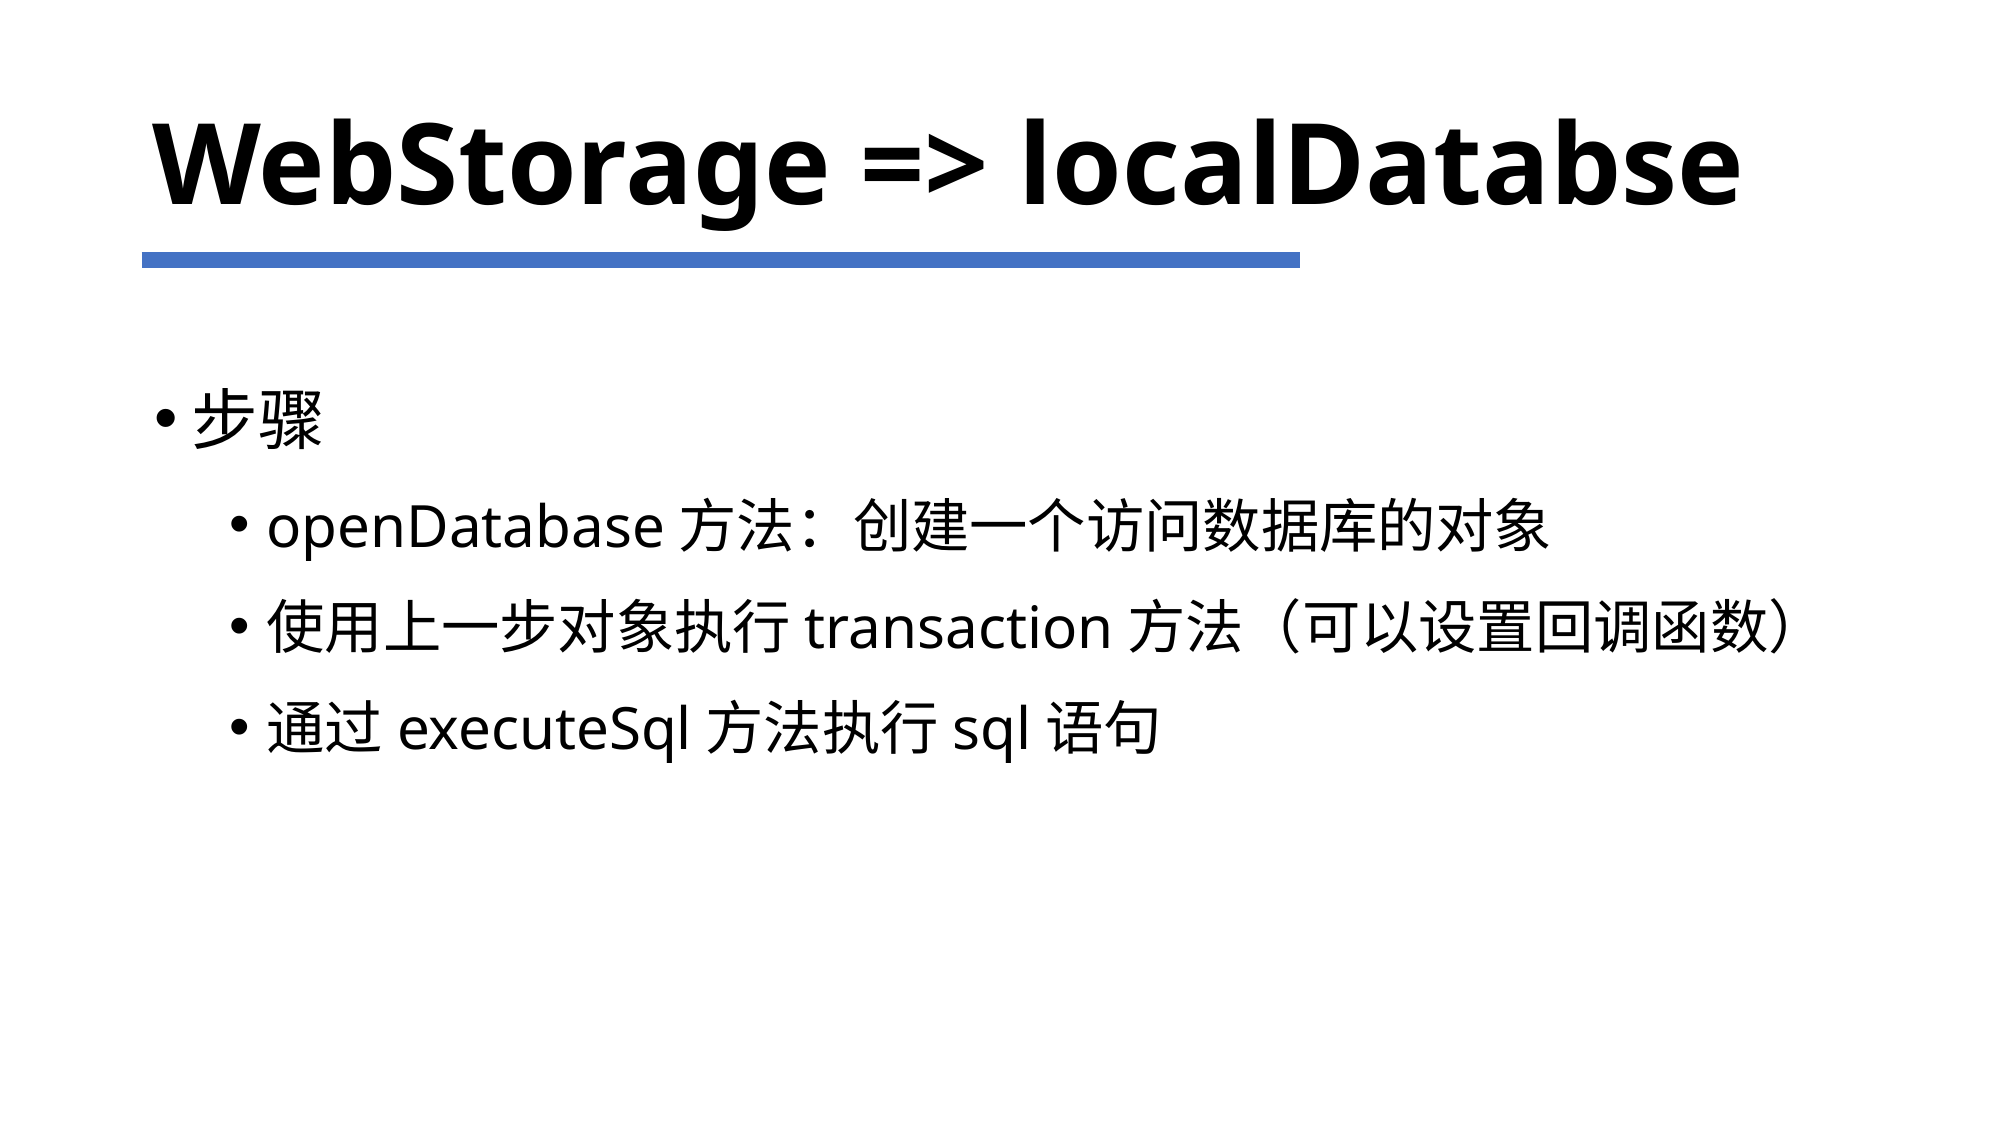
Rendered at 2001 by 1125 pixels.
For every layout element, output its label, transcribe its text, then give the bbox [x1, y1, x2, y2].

title WebStorage => localDatabse [137, 59, 1863, 278]
list 步骤 openDatabase方法：创建一个访问数据库的对象 使用上一步对象执行transaction方法（可以设置回调函数） 通过executeSql方法执行sql语句 [139, 346, 1865, 1060]
